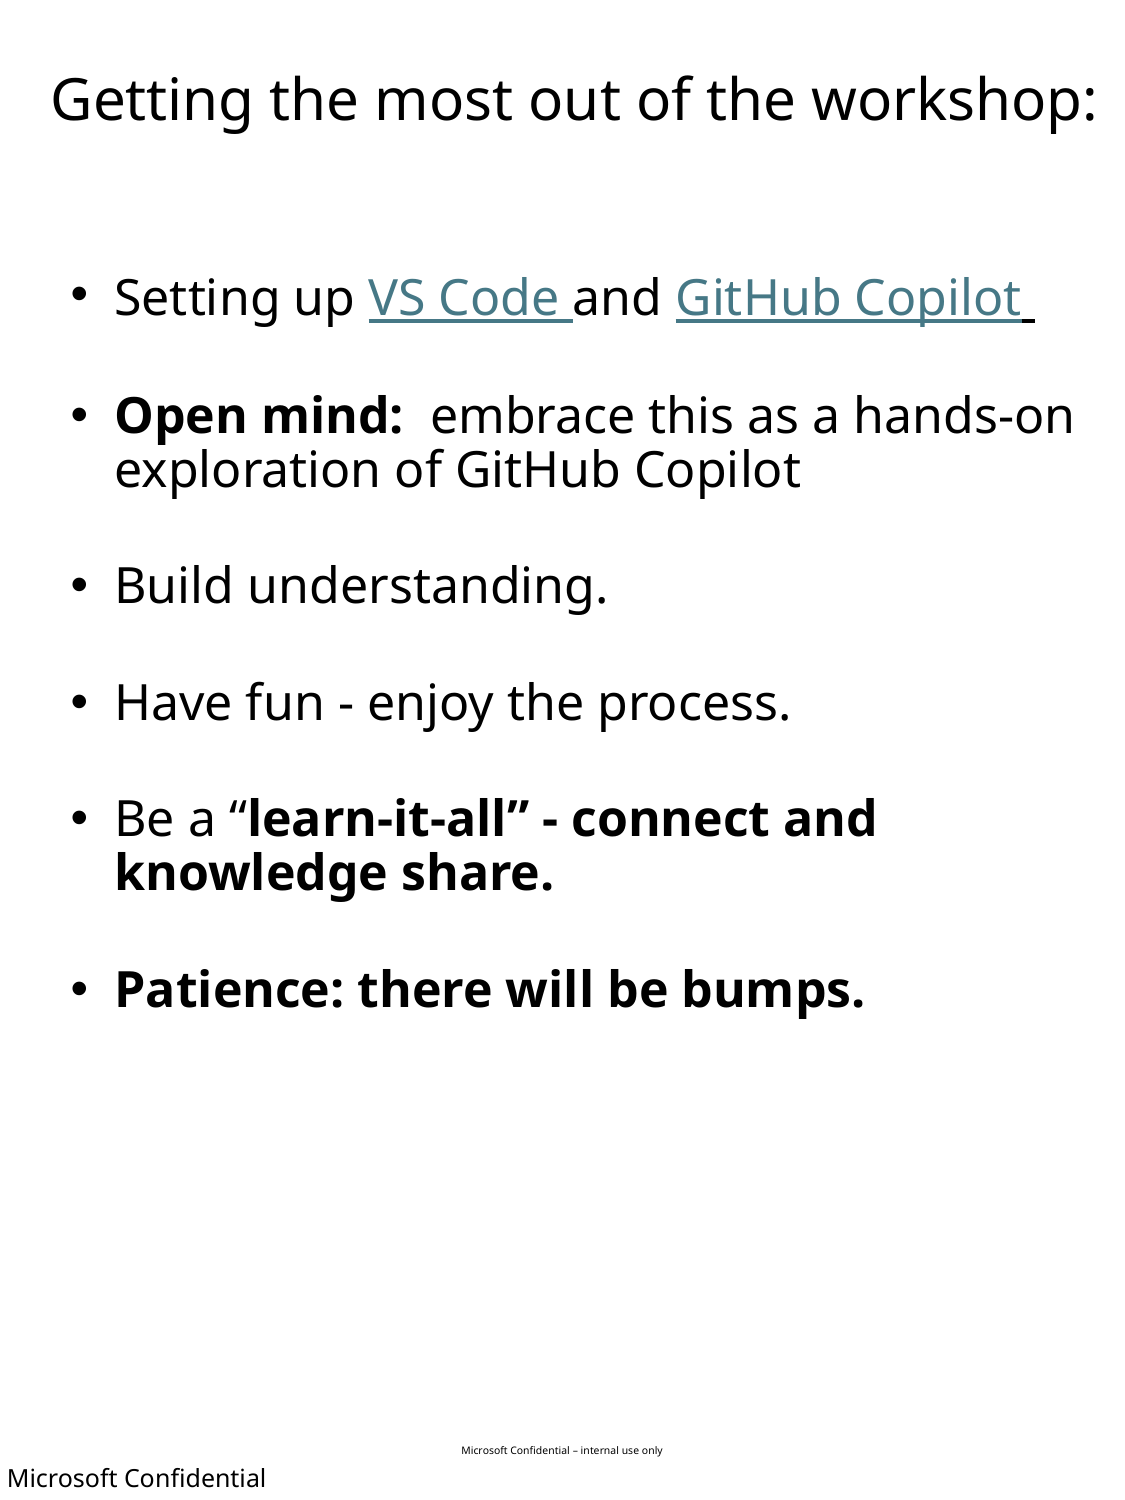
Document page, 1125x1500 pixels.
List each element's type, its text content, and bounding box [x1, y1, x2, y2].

list Setting up VS Code and GitHub Copilot Open mind: embrace this as a hands-on exploration of GitHub Copilot Build understanding. Have fun - enjoy the process. Be a “learn-it-all” - connect and knowledge share. Patience: there will be bumps. [55, 258, 1095, 1129]
title Getting the most out of the workshop: [35, 30, 1115, 172]
